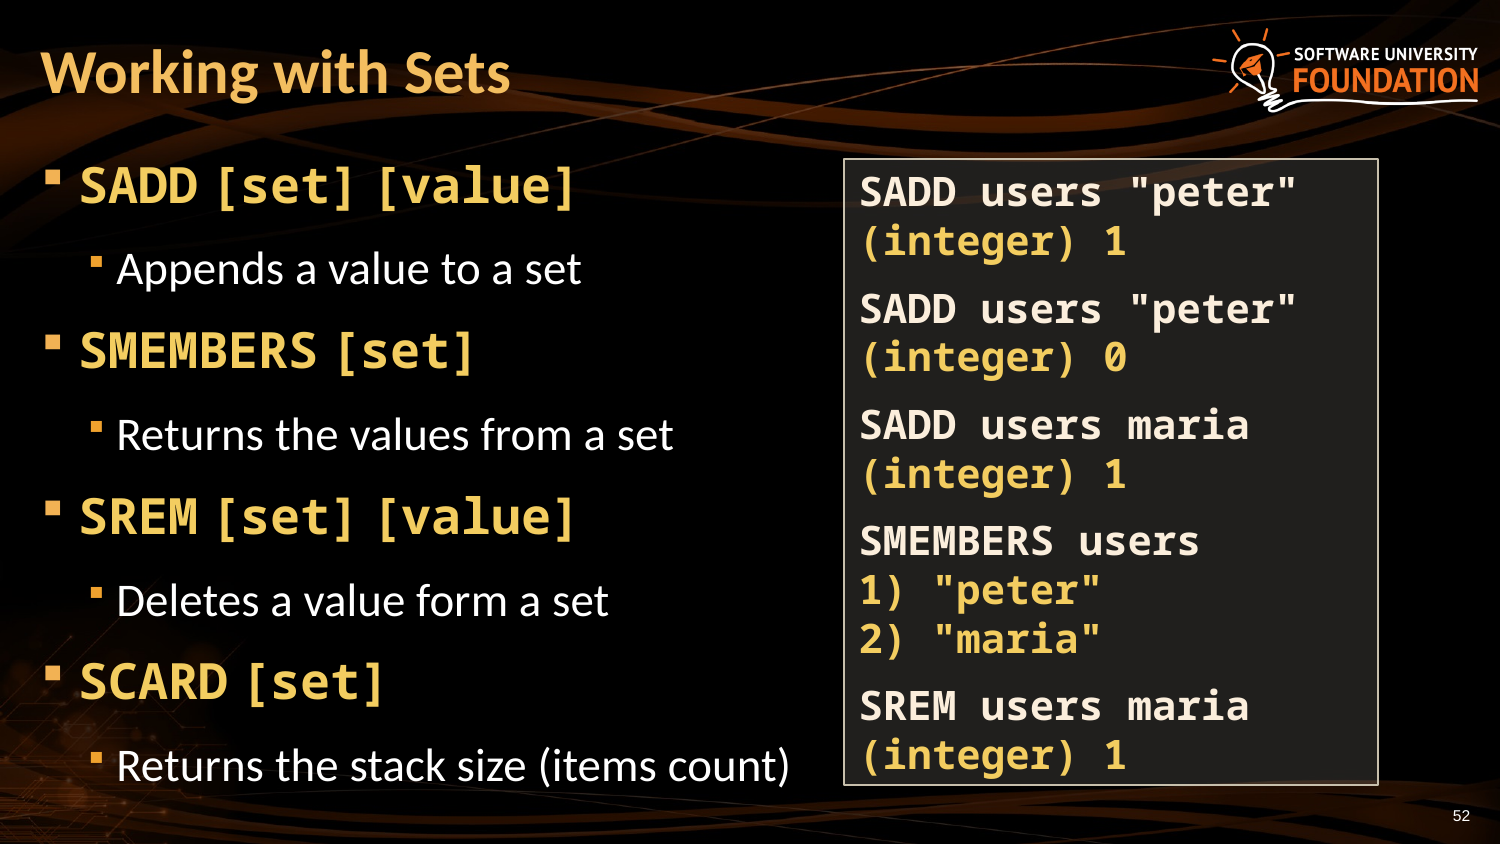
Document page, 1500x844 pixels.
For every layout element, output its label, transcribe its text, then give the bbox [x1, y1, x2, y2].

picture [0, 0, 1500, 844]
text_box SADD users "peter" (integer) 1 SADD users "peter" (integer) 0 SADD users maria (integer) 1 SMEMBERS users 1) "peter" 2) "maria" SREM users maria (integer) 1 [843, 158, 1379, 785]
list SADD [set] [value] Appends a value to a set SMEMBERS [set] Returns the values from a set SREM [set] [value] Deletes a value form a set SCARD [set] Returns the stack size (items count) [23, 141, 1476, 827]
title Working with Sets [23, 4, 1202, 141]
